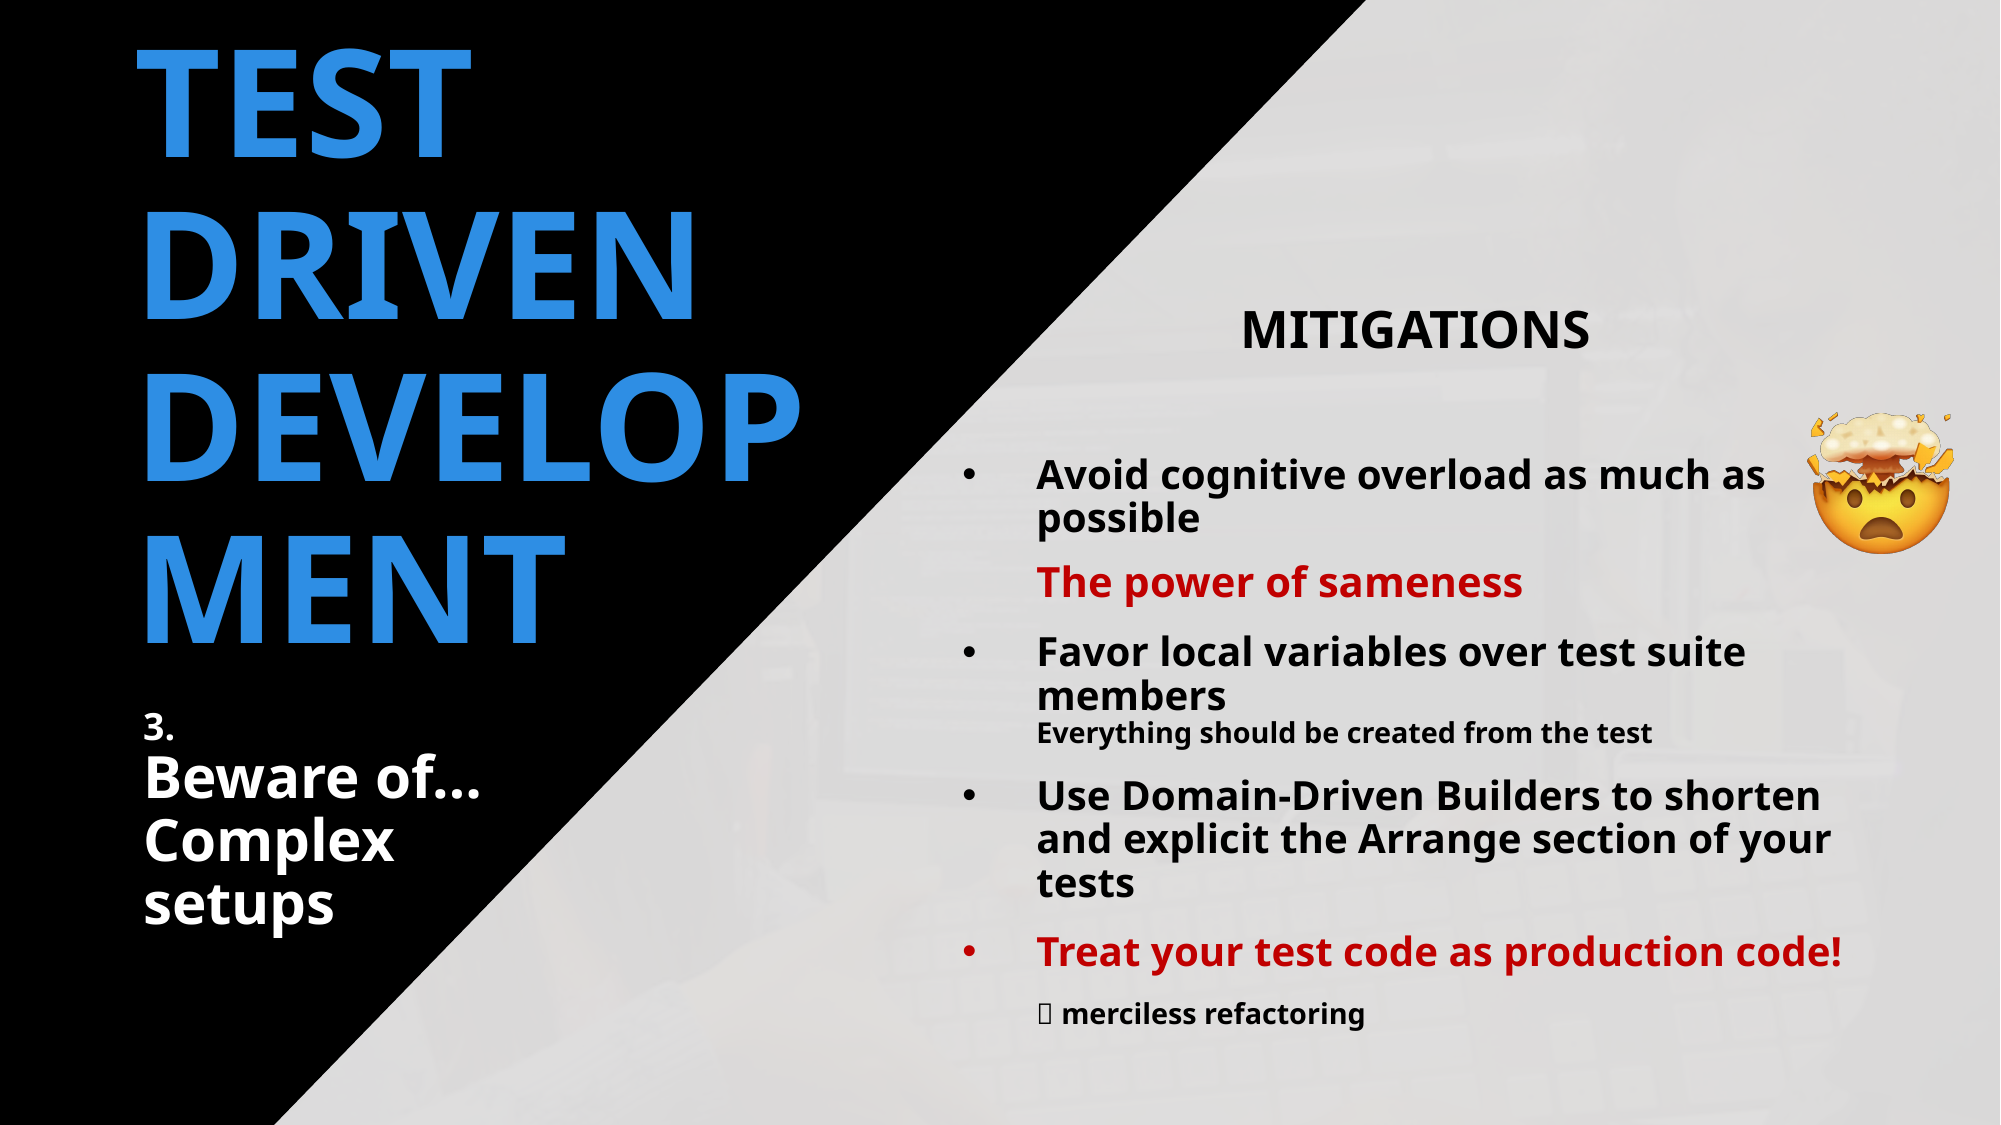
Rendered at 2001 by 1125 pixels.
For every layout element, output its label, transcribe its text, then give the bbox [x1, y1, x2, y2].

picture [255, 0, 2000, 1125]
text_box [0, 0, 255, 1125]
text_box 3. Beware of… Complex setups [128, 700, 255, 966]
text_box Test Driven development [119, 20, 255, 563]
